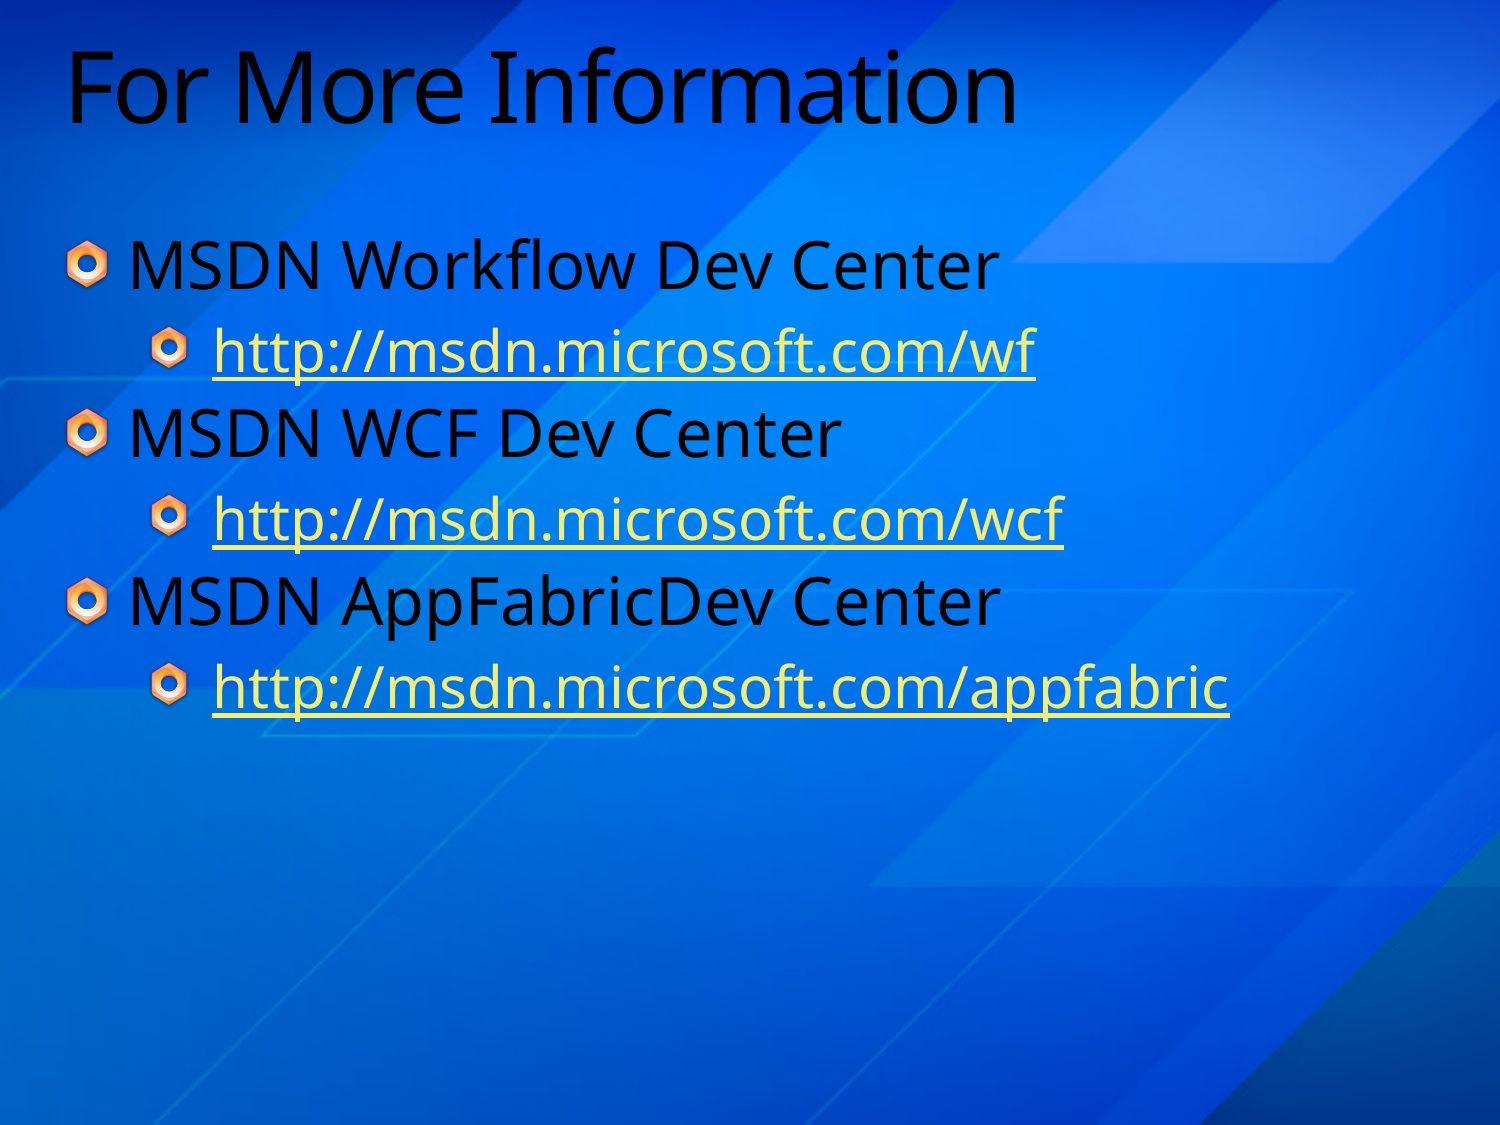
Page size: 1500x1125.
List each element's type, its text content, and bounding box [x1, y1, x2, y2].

list MSDN Workflow Dev Center http://msdn.microsoft.com/wf MSDN WCF Dev Center http://msdn.microsoft.com/wcf MSDN AppFabricDev Center http://msdn.microsoft.com/appfabric [62, 231, 1438, 794]
picture [0, 0, 1500, 1125]
title For More Information [63, 37, 1438, 147]
